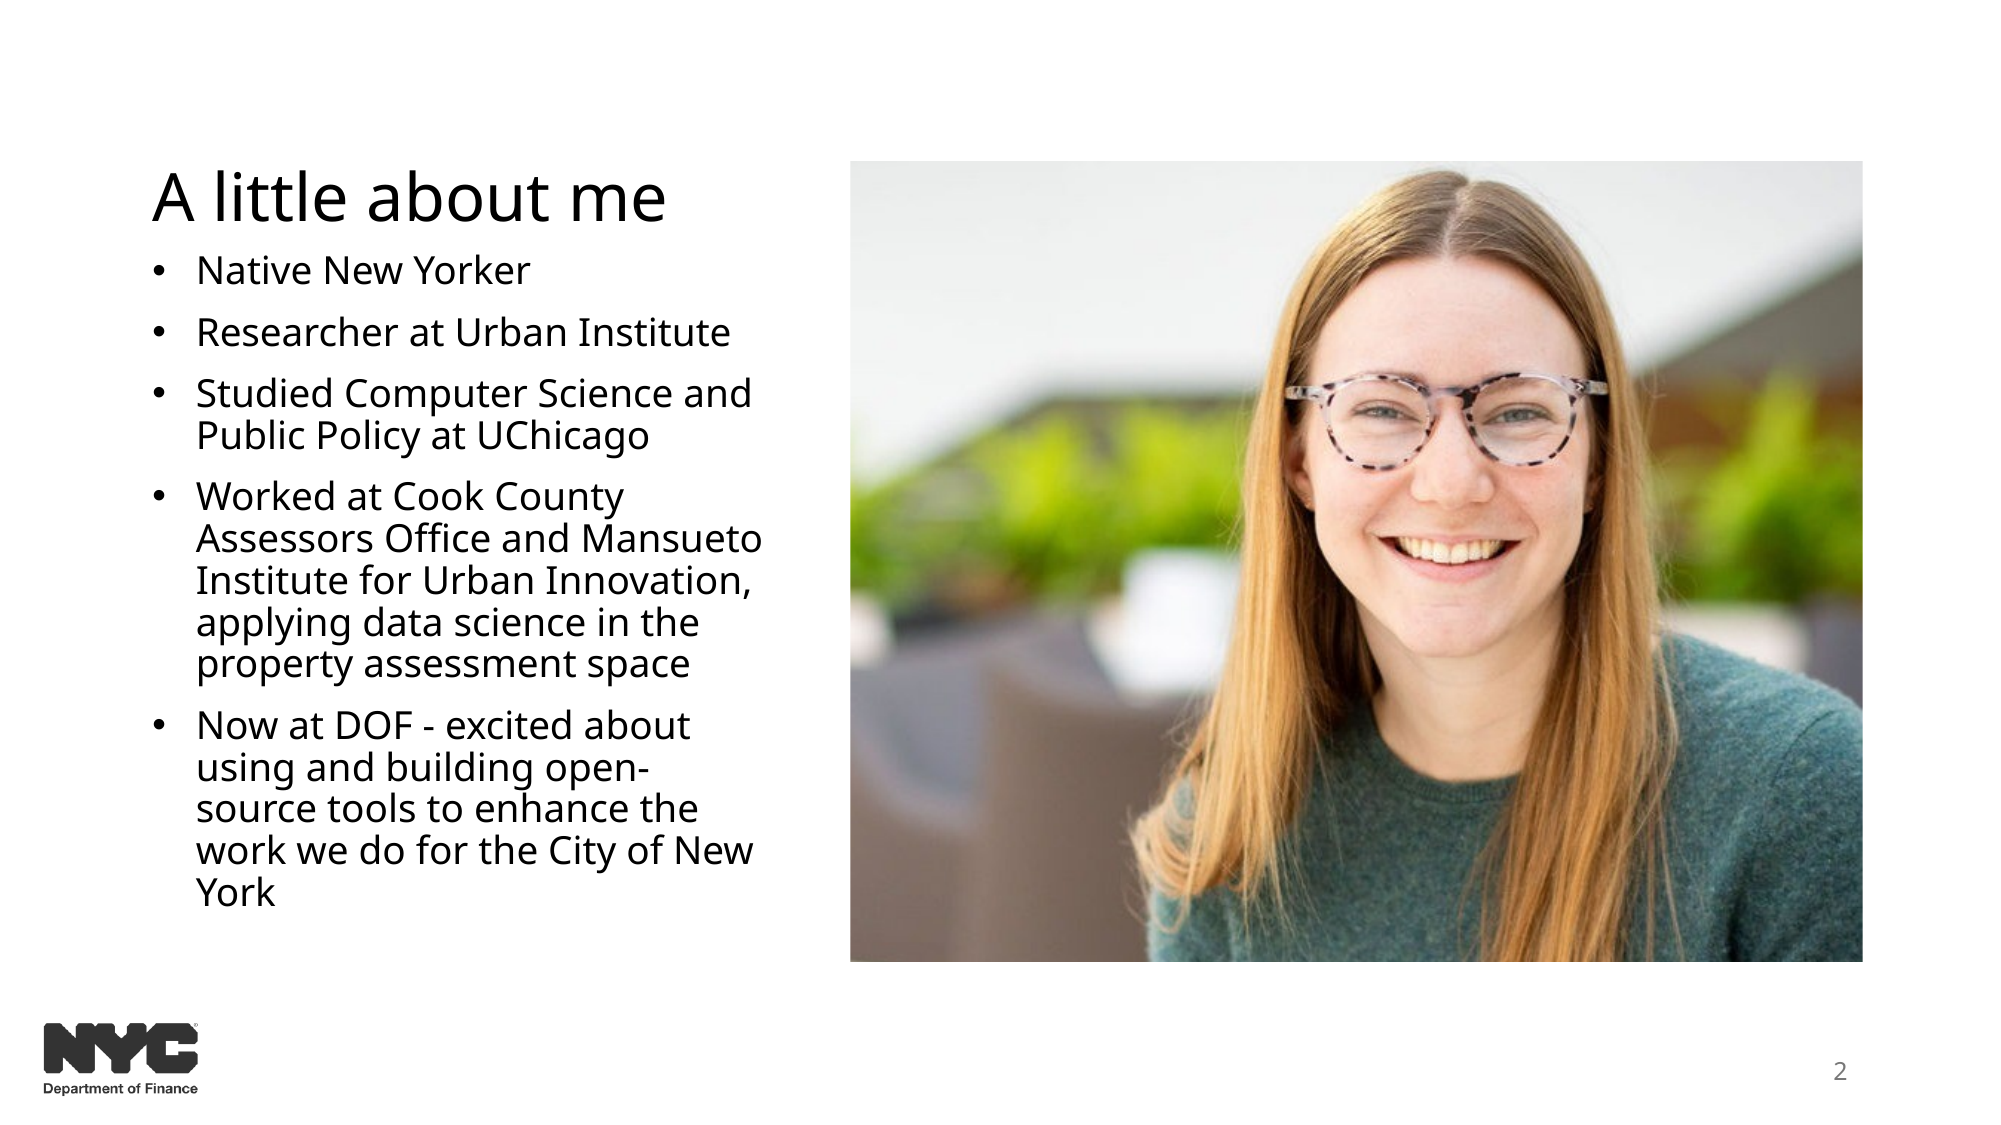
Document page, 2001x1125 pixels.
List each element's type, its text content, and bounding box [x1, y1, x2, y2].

list Native New Yorker Researcher at Urban Institute Studied Computer Science and Public Policy at UChicago Worked at Cook County Assessors Office and Mansueto Institute for Urban Innovation, applying data science in the property assessment space Now at DOF - excited about using and building open-source tools to enhance the work we do for the City of New York [137, 243, 783, 962]
slide_number 2 [1412, 1042, 1863, 1103]
title A little about me [137, 0, 783, 243]
picture [28, 1000, 222, 1114]
picture [849, 161, 1864, 962]
